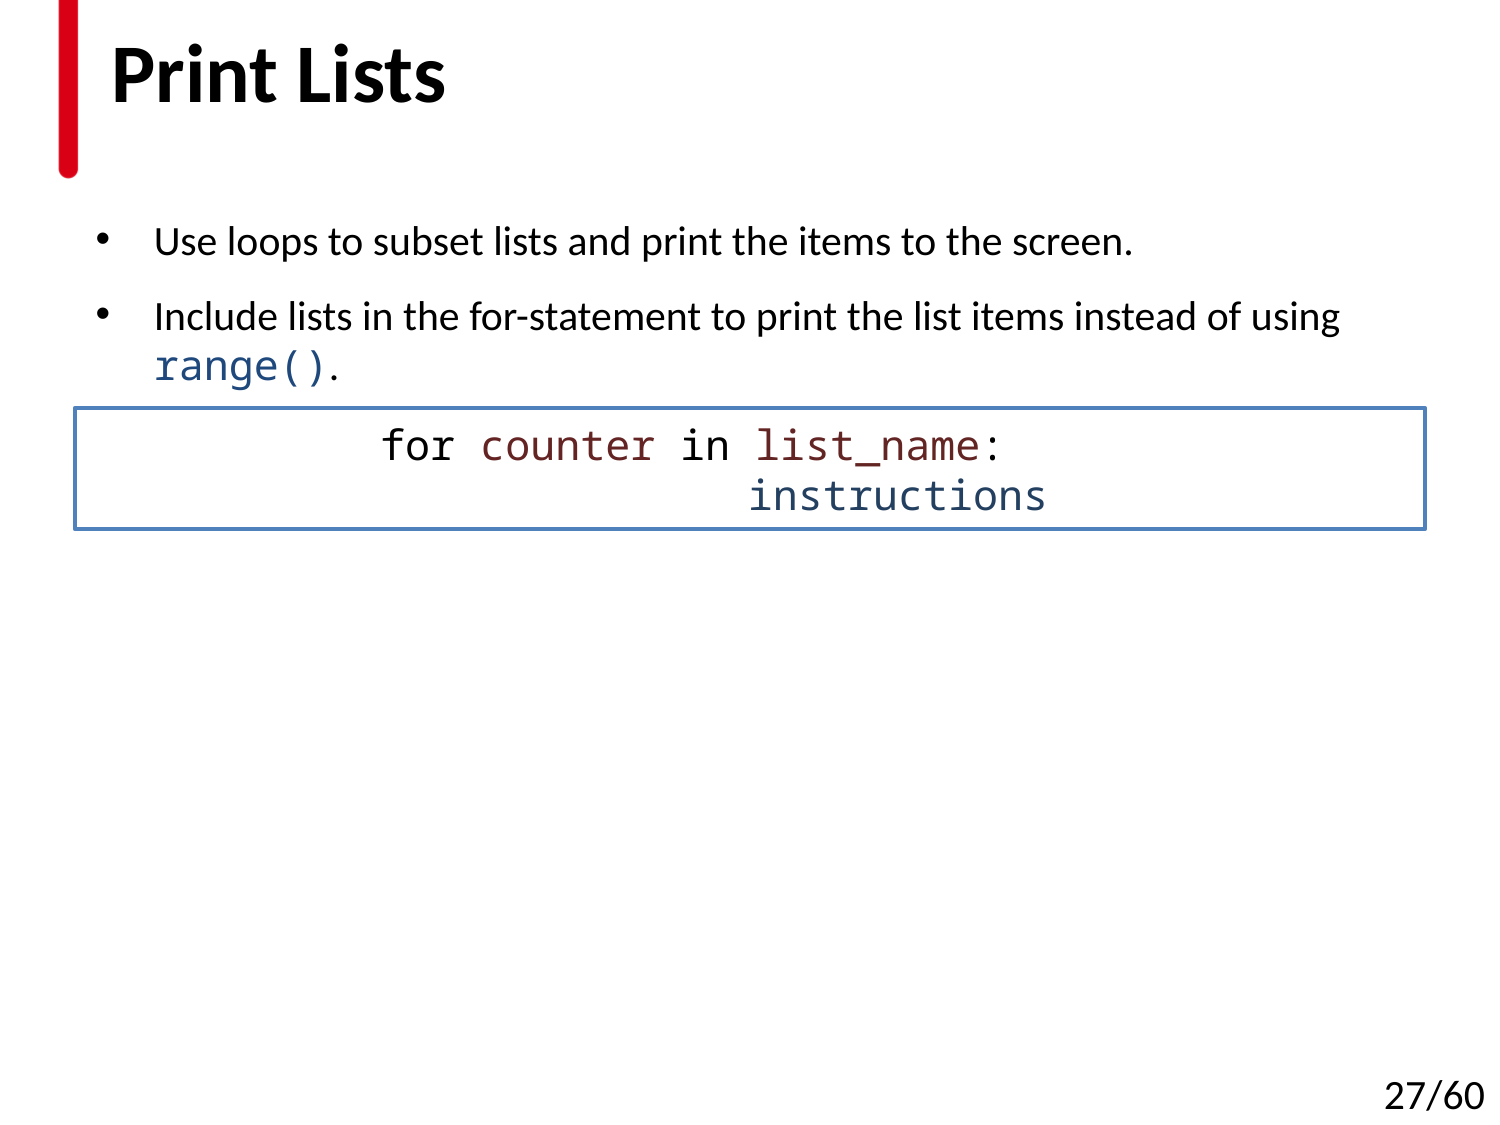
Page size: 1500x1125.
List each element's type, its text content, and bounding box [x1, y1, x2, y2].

list Use loops to subset lists and print the items to the screen. Include lists in the for-statement to print the list items instead of using range(). [80, 206, 1470, 701]
picture [57, 0, 81, 200]
text_box for counter in list_name: instructions [73, 406, 1427, 531]
title Print Lists [96, 0, 1425, 138]
